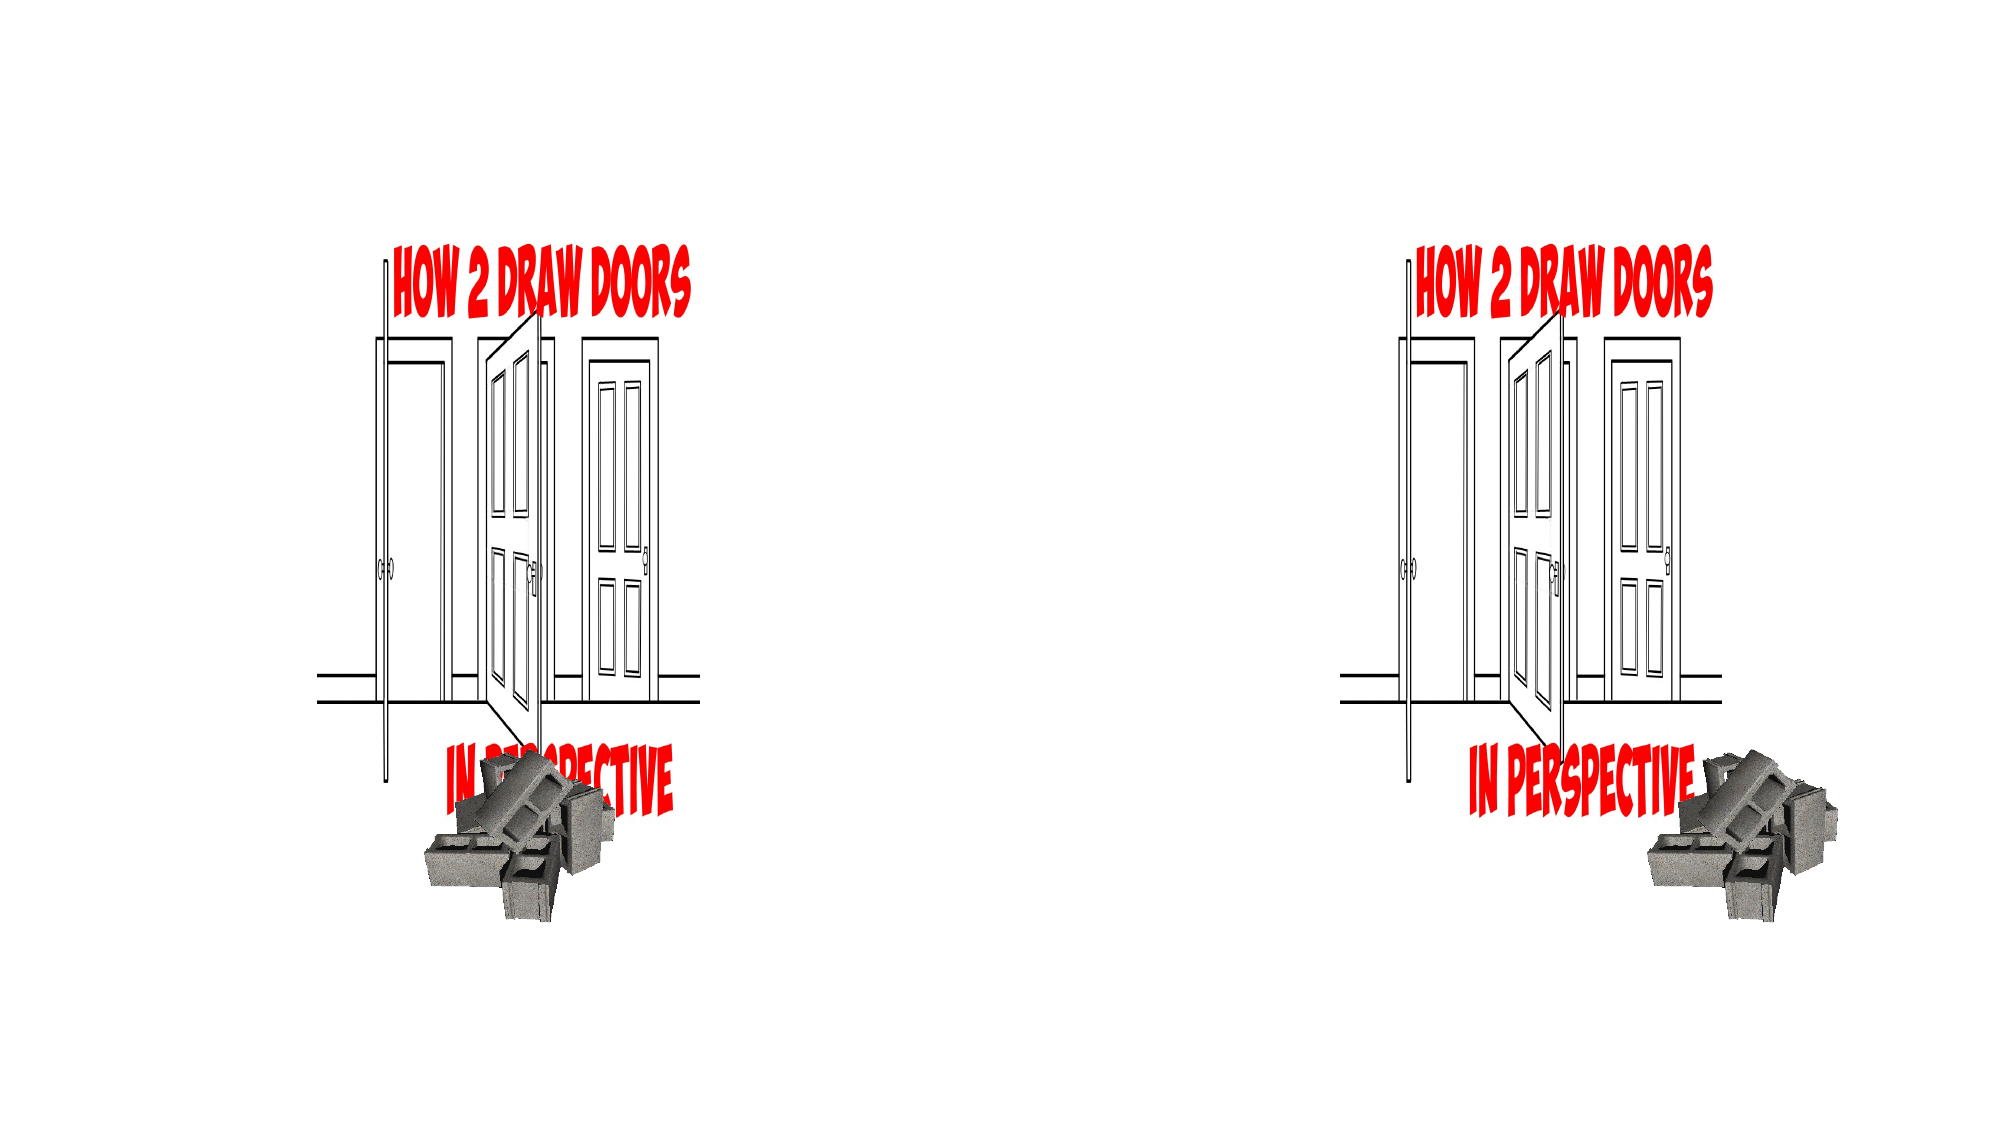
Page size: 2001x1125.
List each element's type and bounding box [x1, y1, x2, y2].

text_box [1118, 10, 1944, 1061]
picture [421, 730, 617, 926]
text_box [95, 11, 921, 1062]
picture [1644, 730, 1840, 926]
